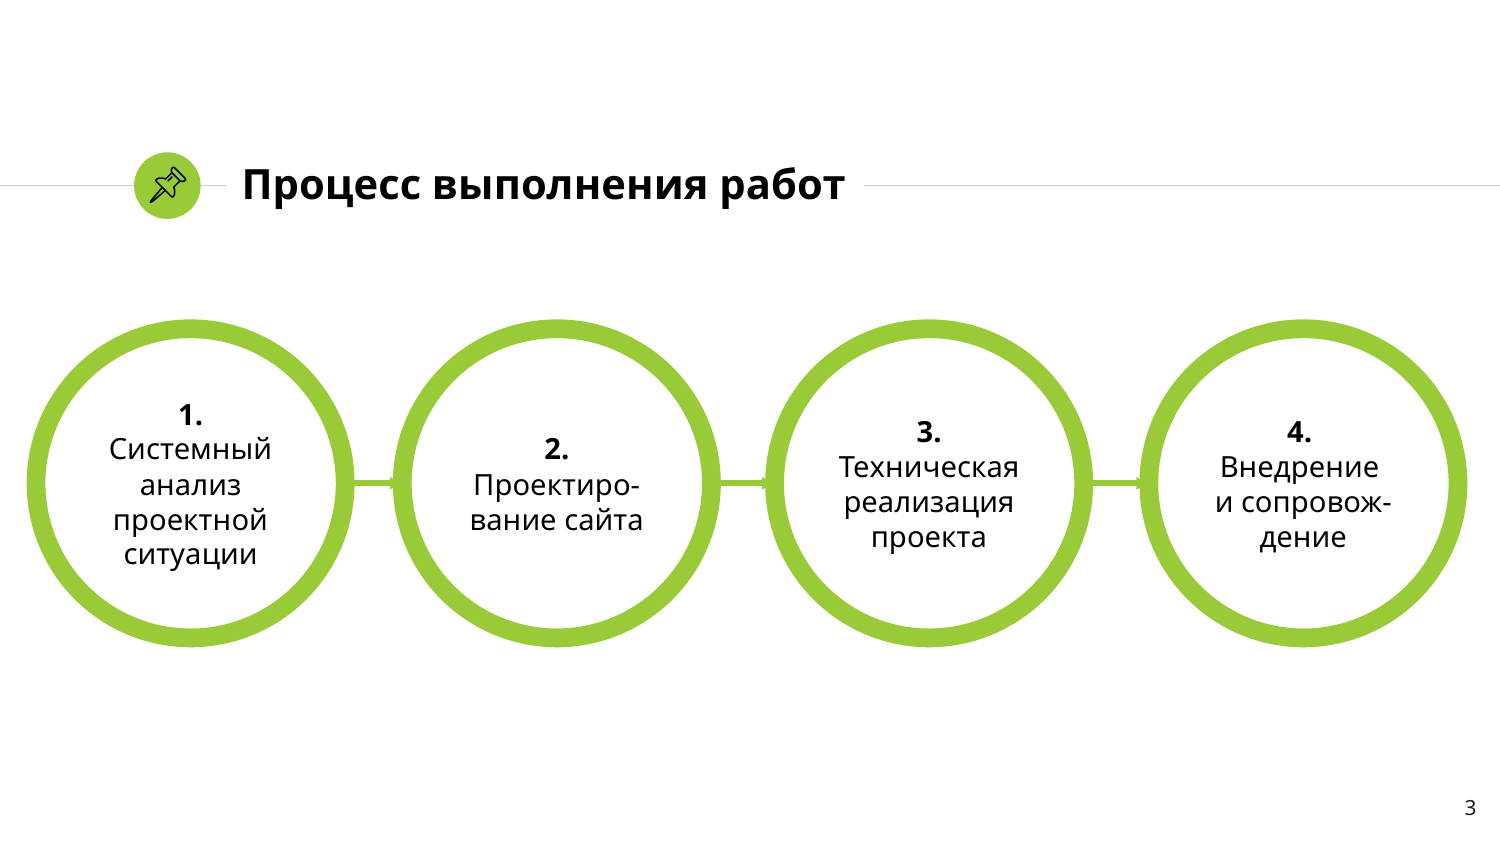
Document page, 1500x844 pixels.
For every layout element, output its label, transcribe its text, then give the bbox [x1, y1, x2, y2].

text_box 3. Техническая реализация проекта [774, 328, 1084, 638]
text_box 4. Внедрение и сопровож- дение [1148, 328, 1459, 638]
text_box 2. Проектиро-вание сайта [402, 328, 712, 638]
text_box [150, 166, 186, 203]
text_box 1. Системный анализ проектной ситуации [36, 328, 346, 638]
title Процесс выполнения работ [226, 146, 863, 219]
slide_number 3 [1401, 779, 1492, 844]
